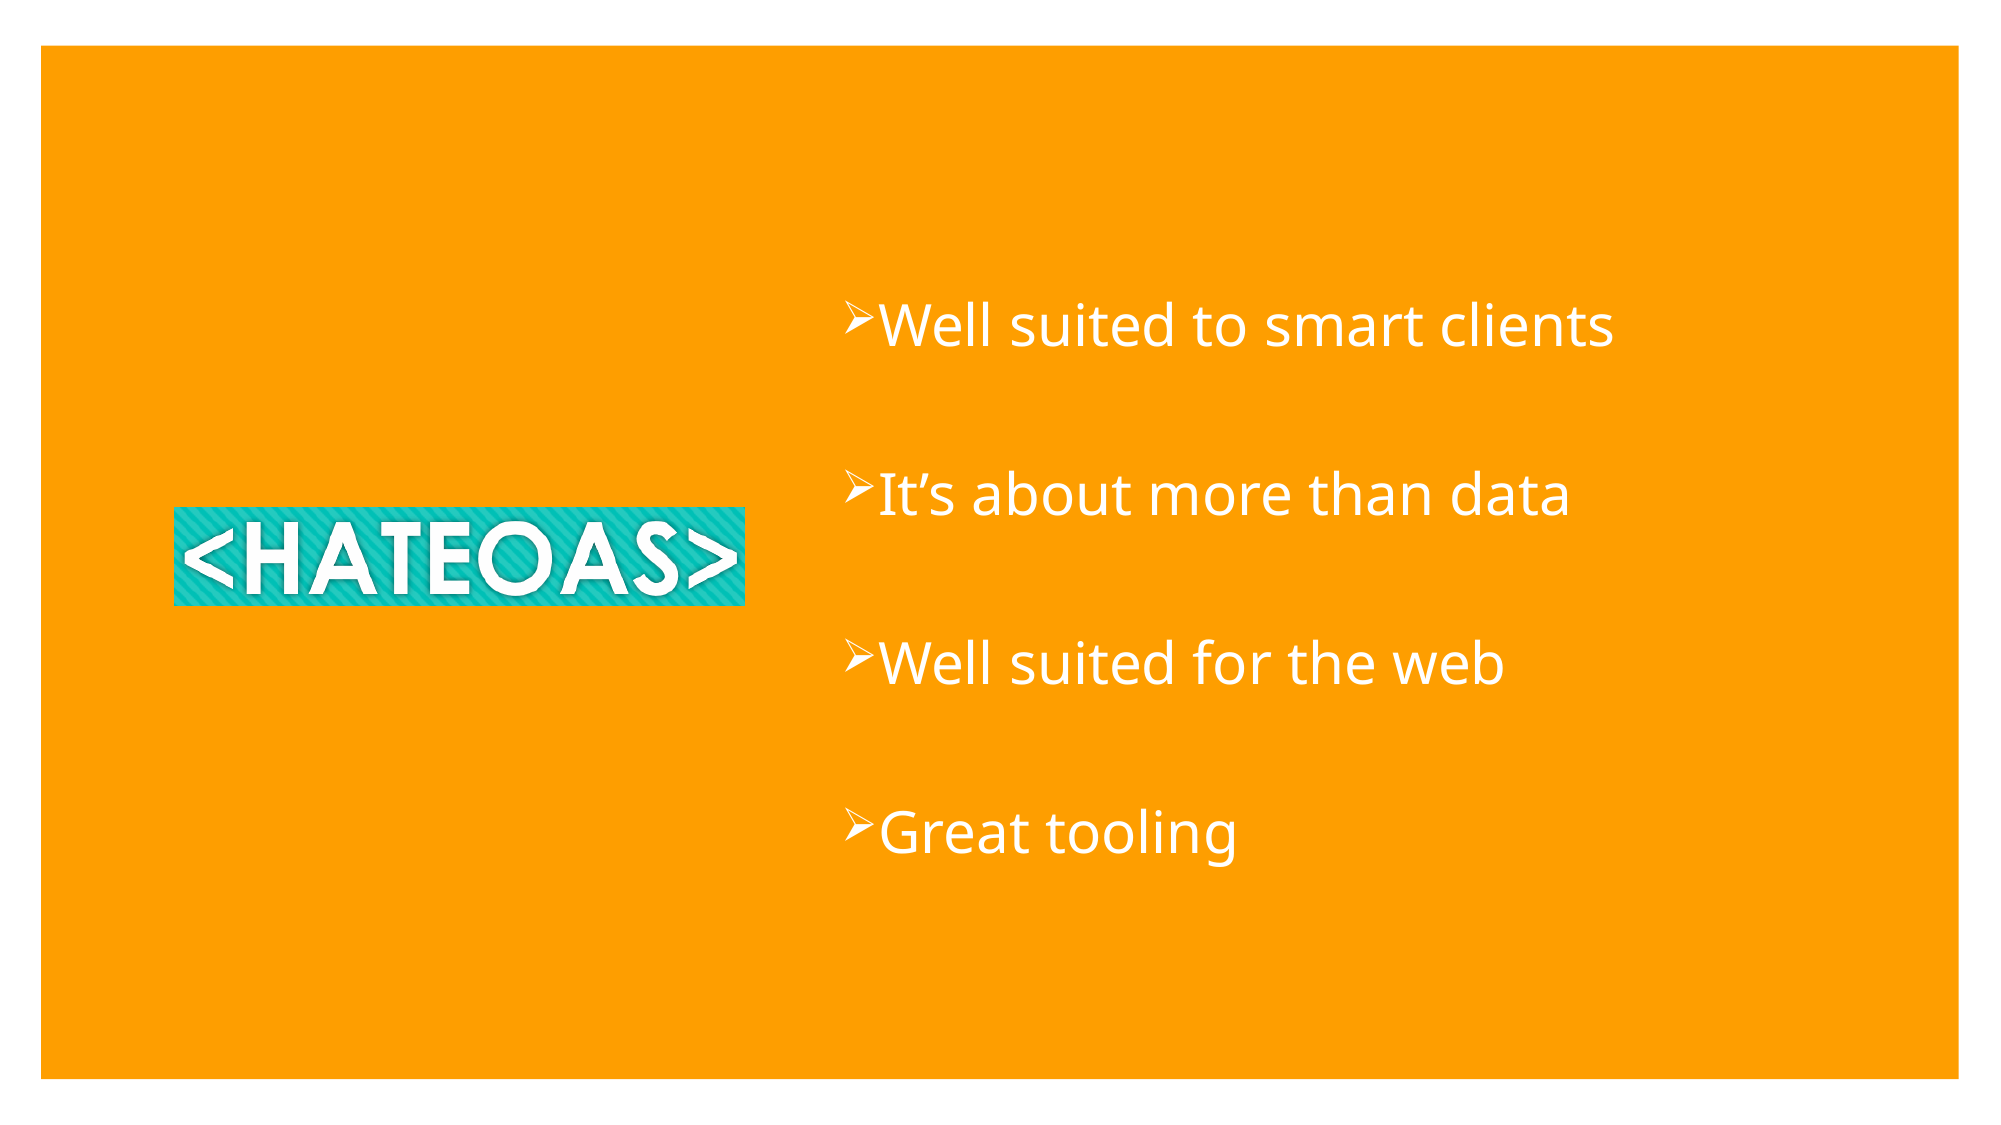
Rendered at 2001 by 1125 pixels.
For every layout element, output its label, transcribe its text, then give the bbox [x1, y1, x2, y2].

list Well suited to smart clients It’s about more than data Well suited for the web Great tooling [818, 211, 1807, 1000]
text_box [40, 44, 1960, 1081]
text_box [0, 0, 2000, 1125]
picture [174, 506, 745, 606]
